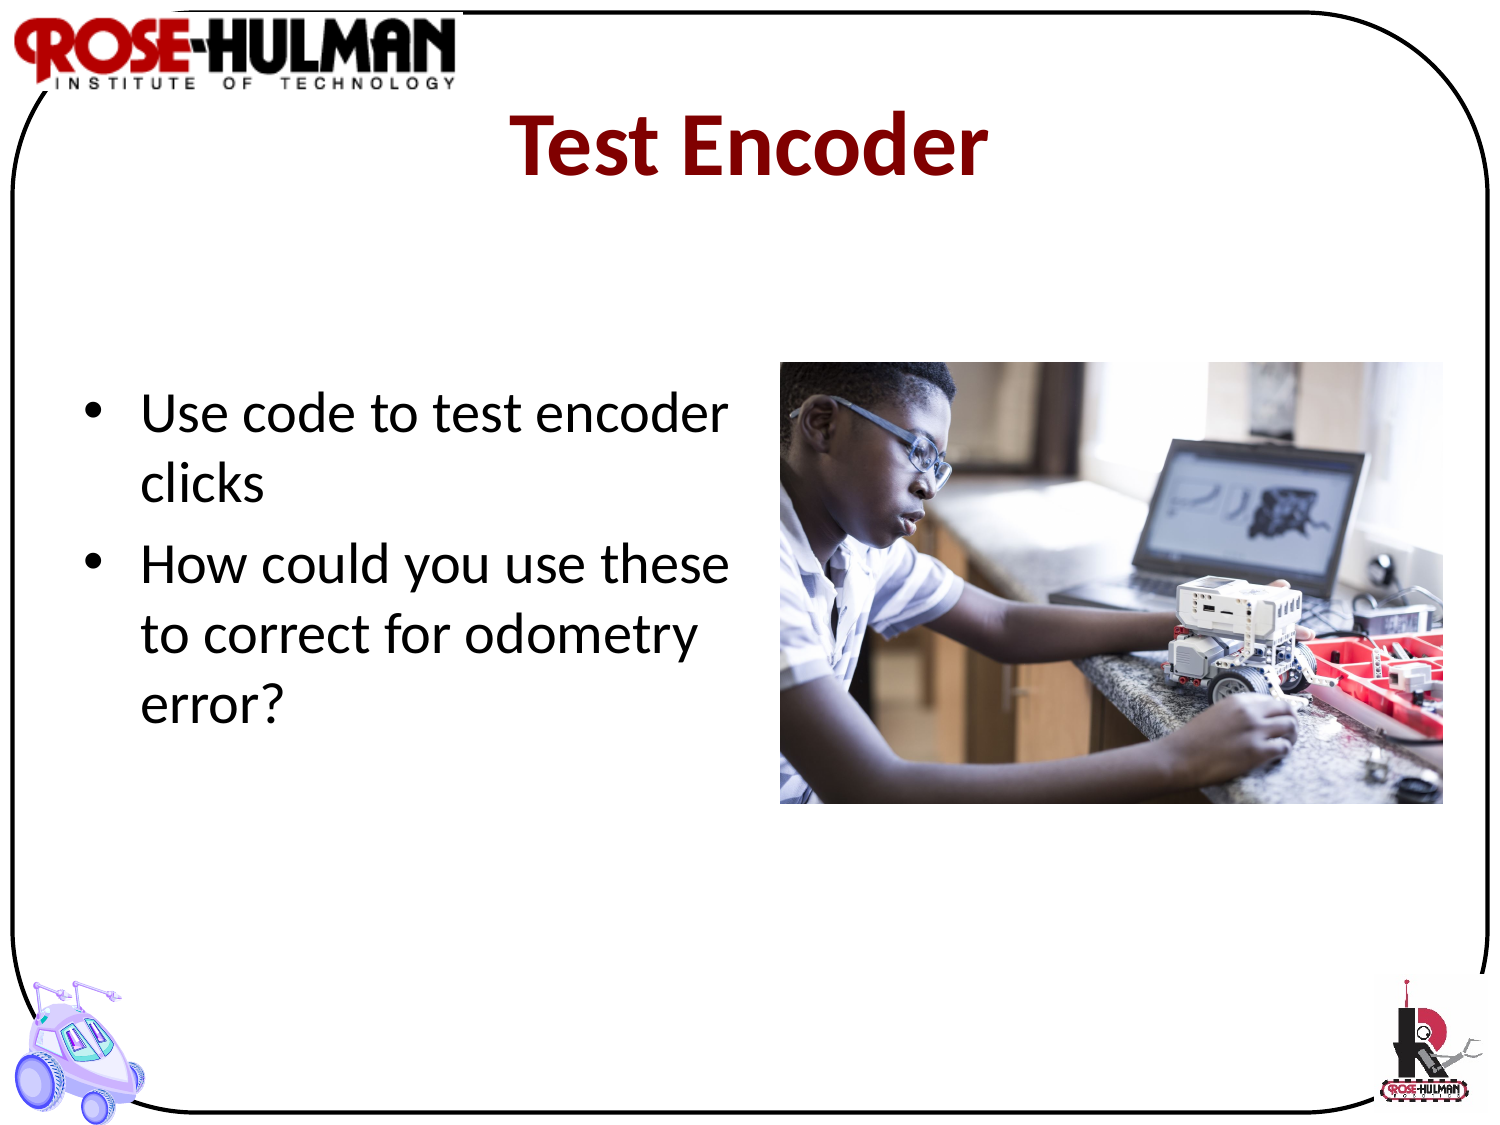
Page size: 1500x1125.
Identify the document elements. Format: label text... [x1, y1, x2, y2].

title Test Encoder [75, 45, 1425, 233]
picture [10, 12, 463, 91]
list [780, 362, 1443, 805]
picture [1374, 974, 1488, 1113]
list Use code to test encoder clicks How could you use these to correct for odometry error? [68, 366, 769, 780]
